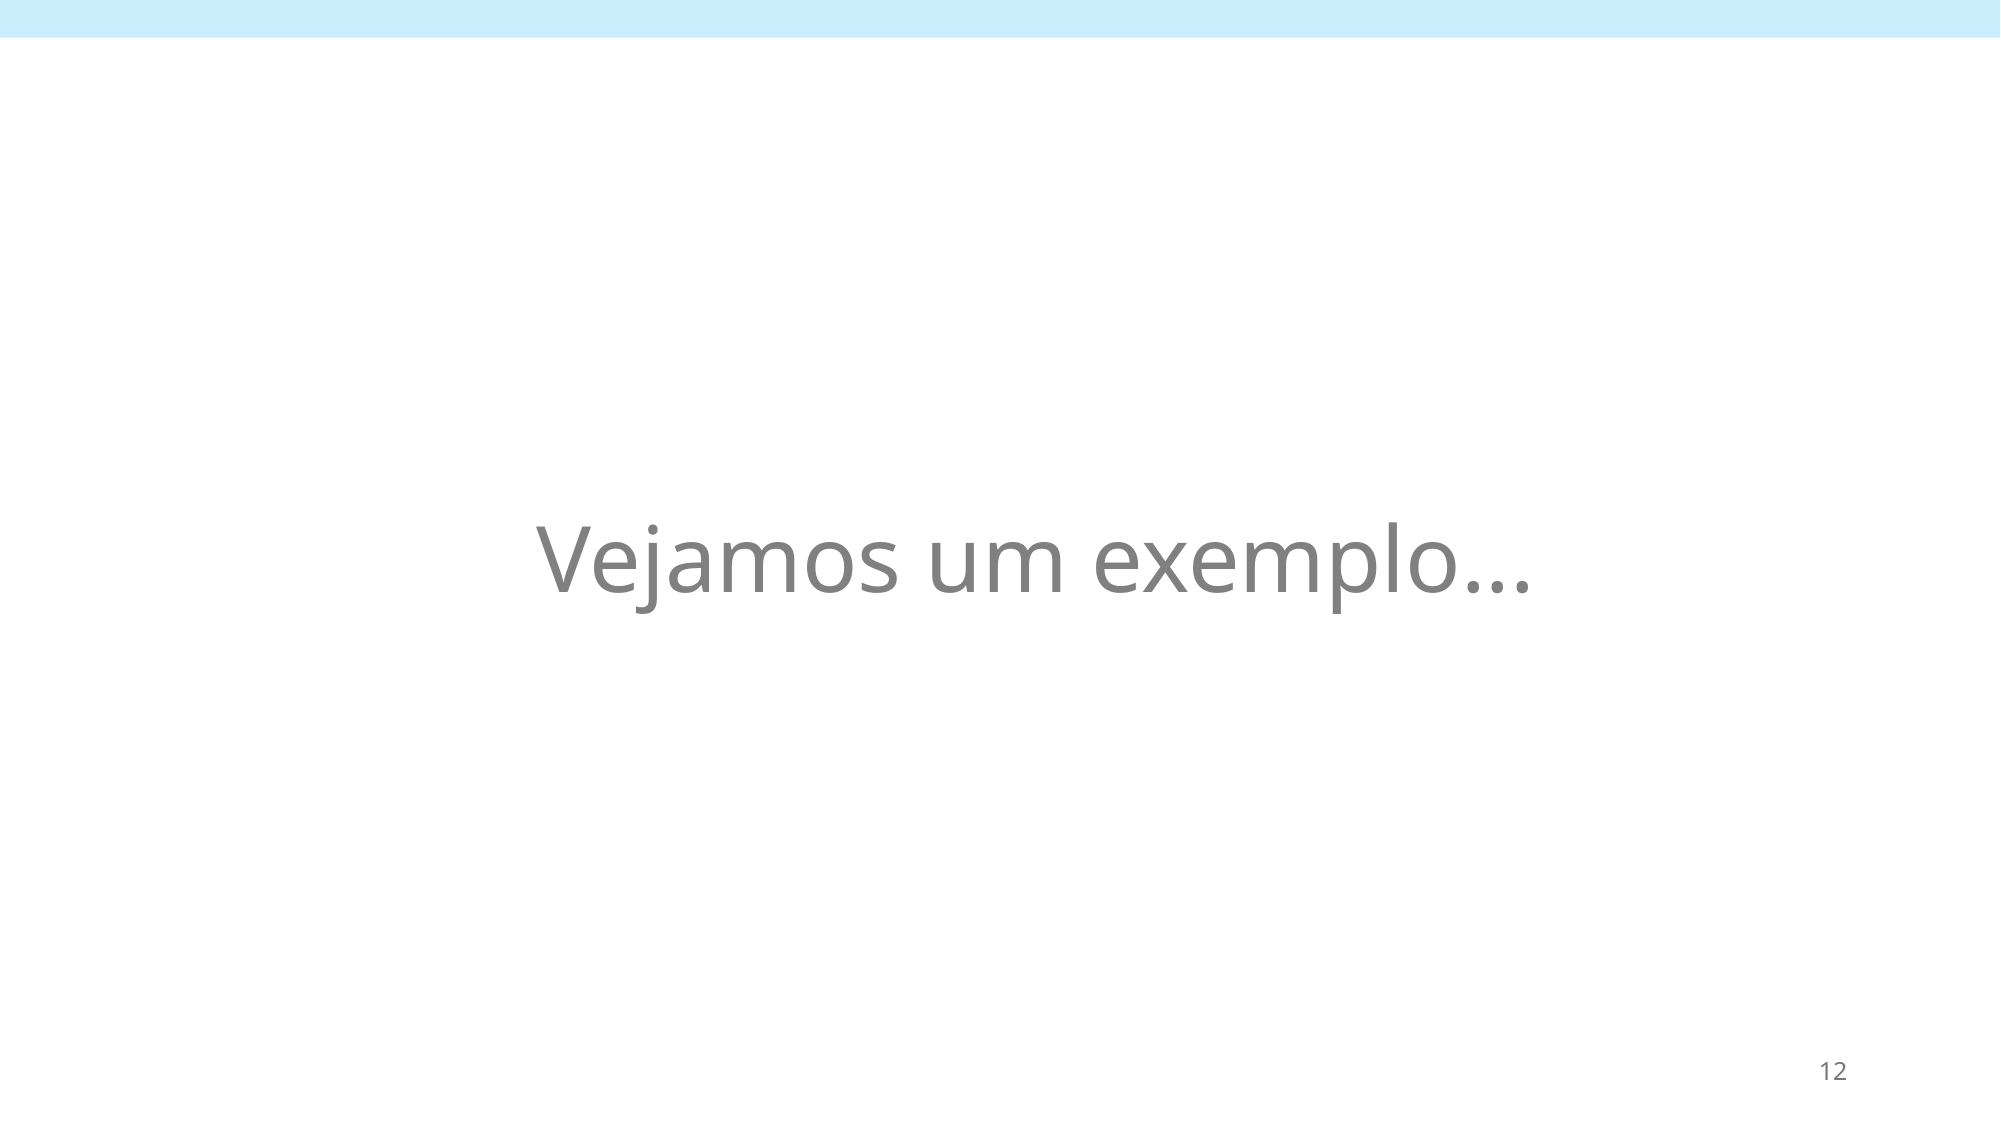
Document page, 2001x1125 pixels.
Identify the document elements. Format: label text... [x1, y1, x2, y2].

title Vejamos um exemplo... [129, 453, 1943, 672]
text_box [0, 0, 2000, 39]
slide_number 12 [1412, 1042, 1863, 1103]
